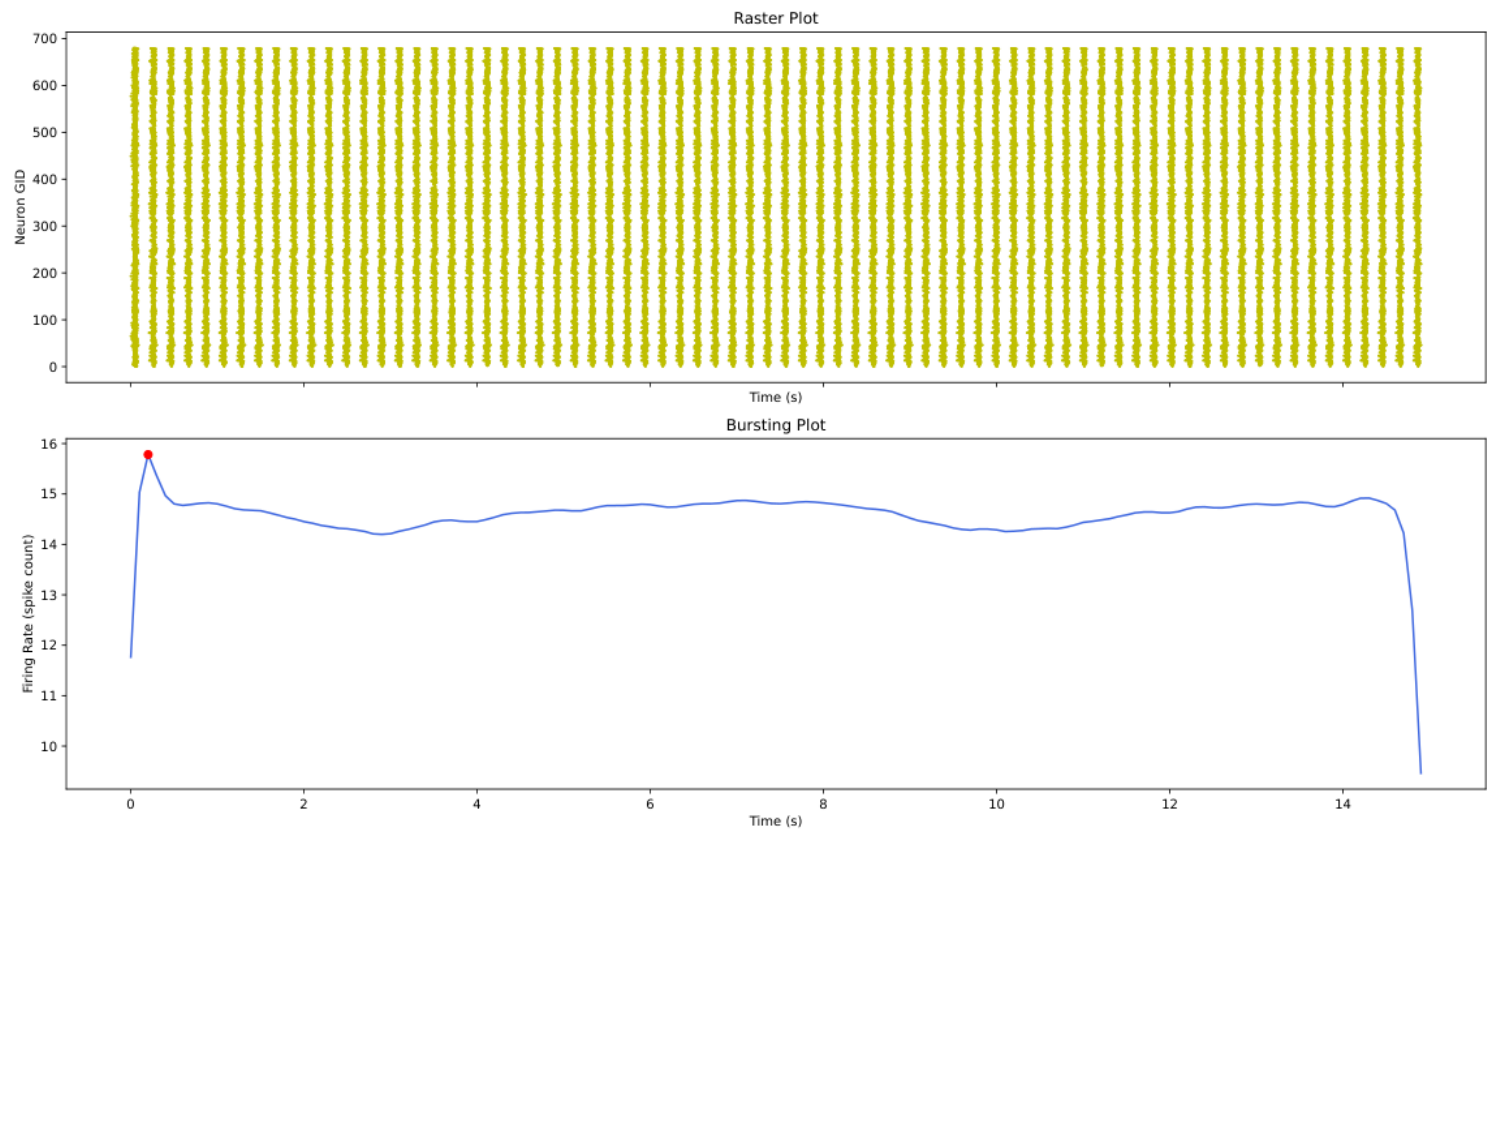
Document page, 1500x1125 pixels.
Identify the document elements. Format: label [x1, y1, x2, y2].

picture [0, 0, 1500, 844]
